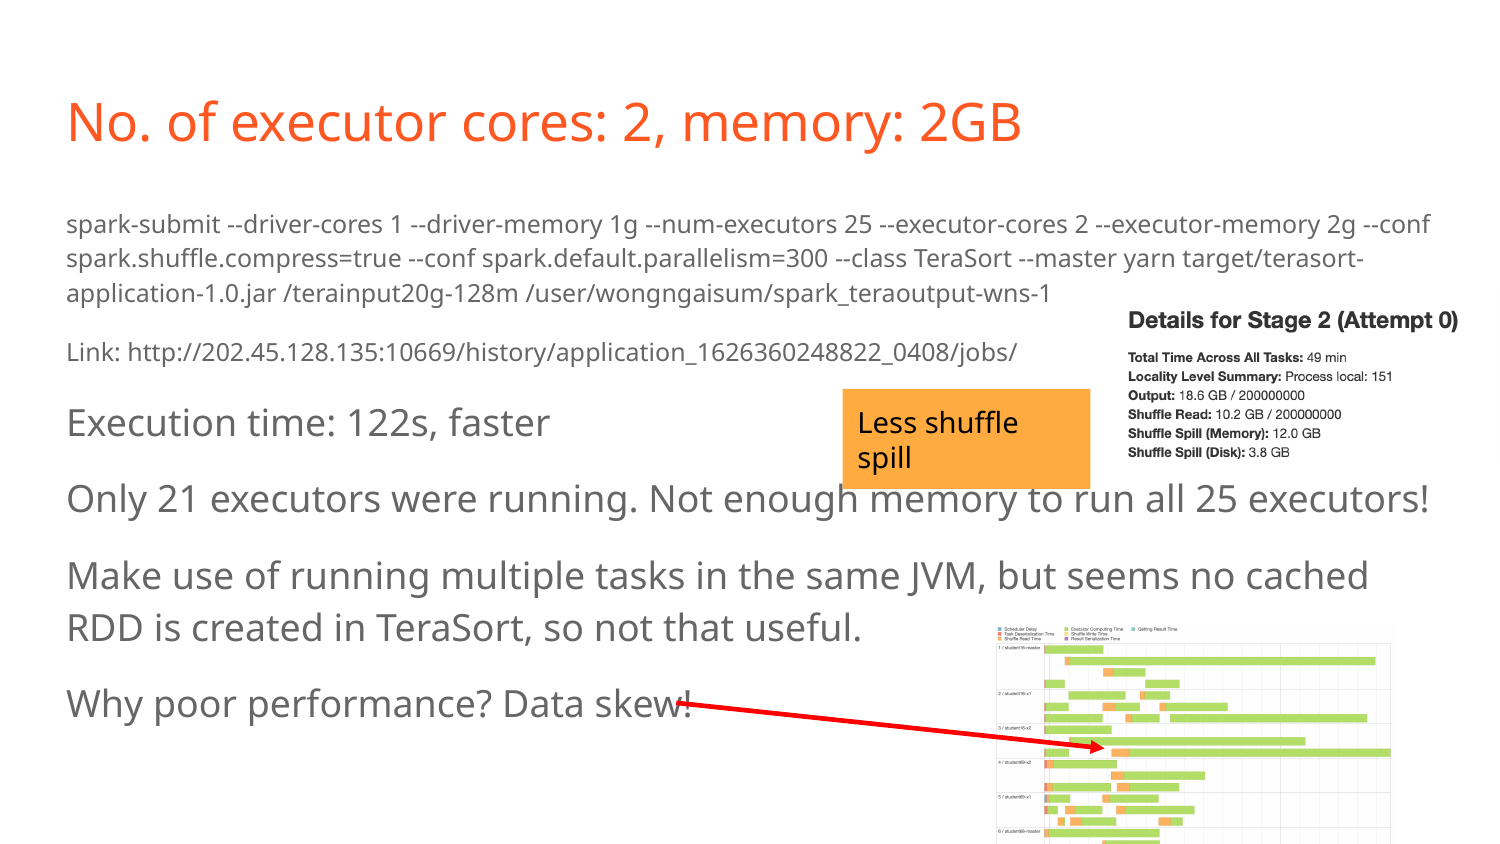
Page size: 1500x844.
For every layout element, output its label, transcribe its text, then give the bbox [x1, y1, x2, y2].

picture [989, 623, 1397, 844]
list spark-submit --driver-cores 1 --driver-memory 1g --num-executors 25 --executor-cores 2 --executor-memory 2g --conf spark.shuffle.compress=true --conf spark.default.parallelism=300 --class TeraSort --master yarn target/terasort-application-1.0.jar /terainput20g-128m /user/wongngaisum/spark_teraoutput-wns-1 Link: http://202.45.128.135:10669/history/application_1626360248822_0408/jobs/ Execution time: 122s, faster Only 21 executors were running. Not enough memory to run all 25 executors! Make use of running multiple tasks in the same JVM, but seems no cached RDD is created in TeraSort, so not that useful. Why poor performance? Data skew! [51, 189, 1449, 750]
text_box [675, 702, 1105, 749]
title No. of executor cores: 2, memory: 2GB [51, 72, 1449, 167]
picture [1108, 288, 1500, 467]
text_box Less shuffle spill [842, 388, 1091, 489]
